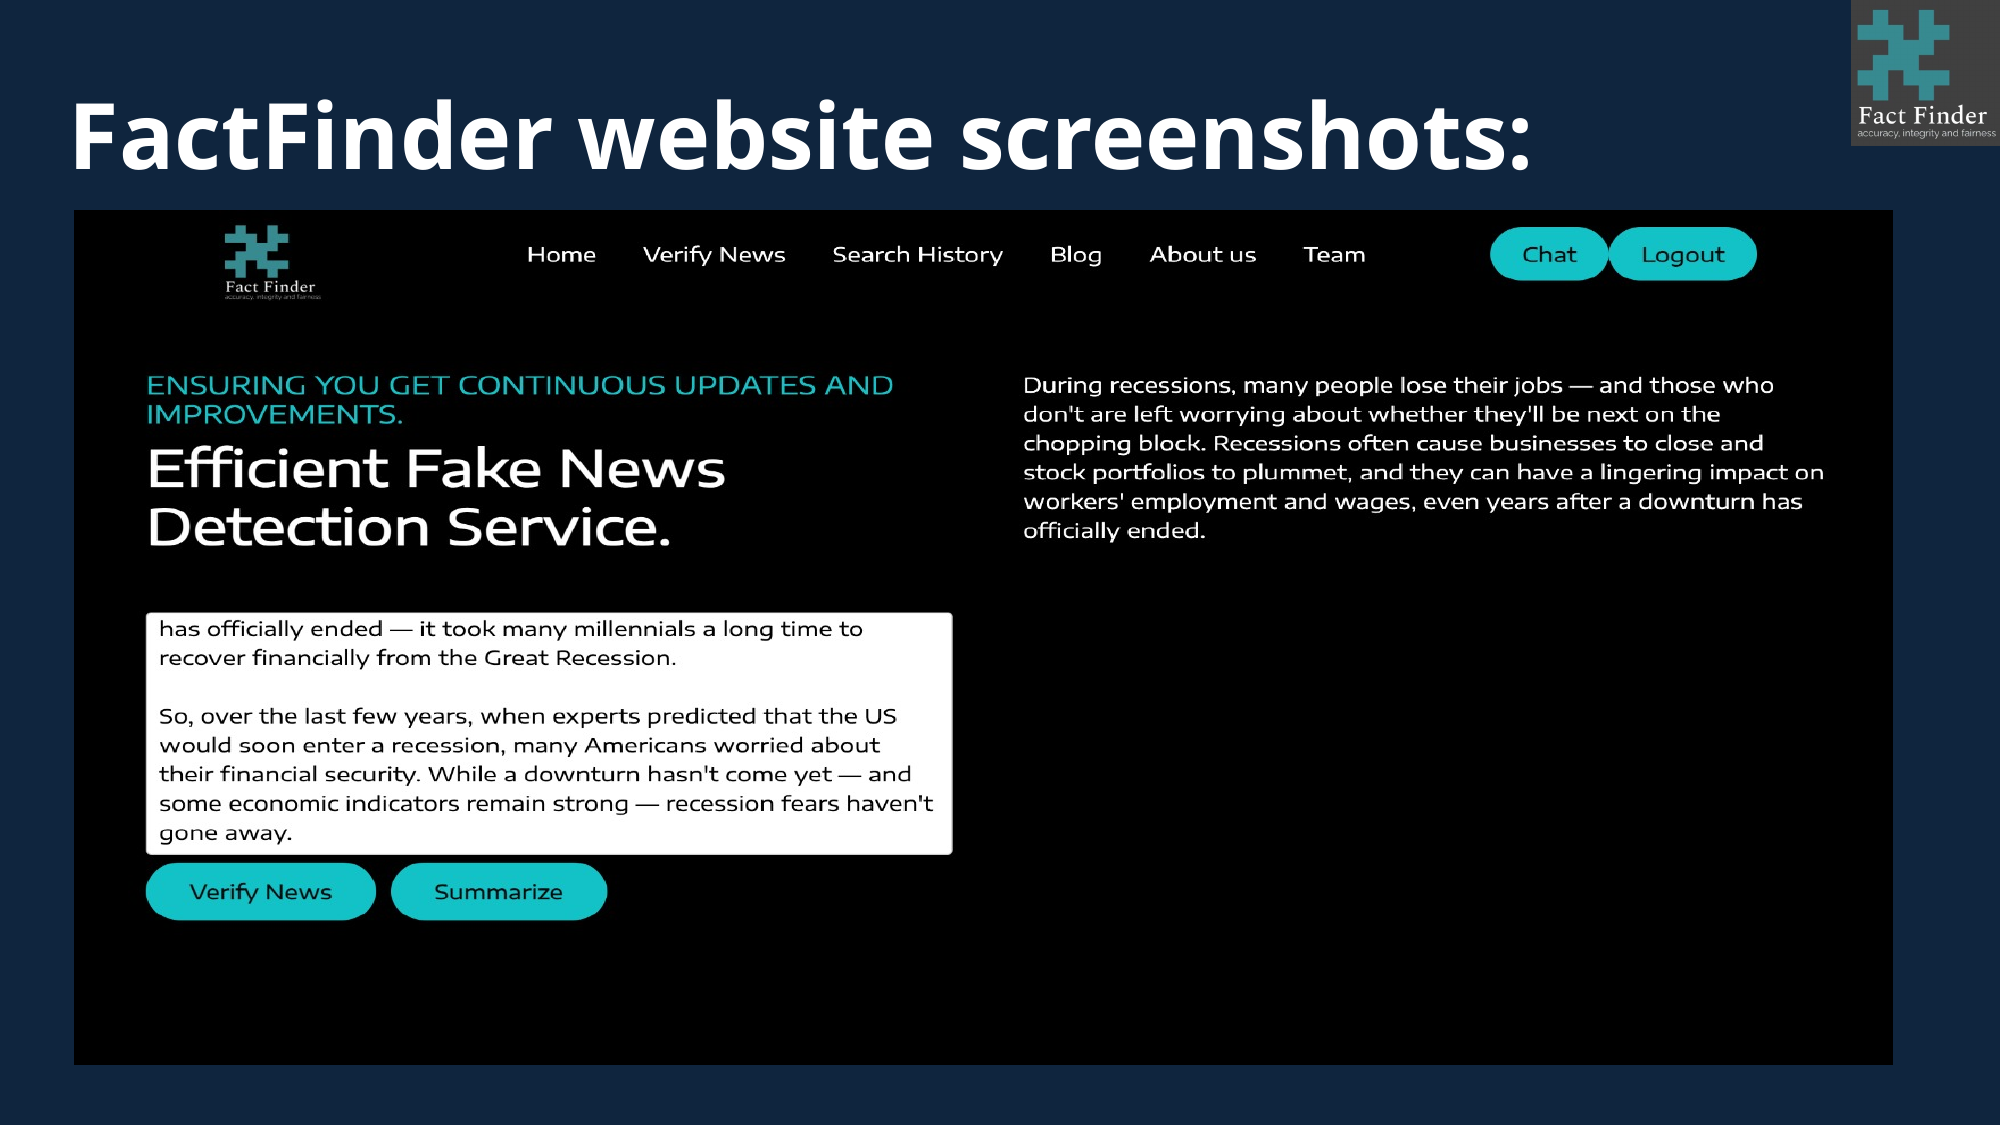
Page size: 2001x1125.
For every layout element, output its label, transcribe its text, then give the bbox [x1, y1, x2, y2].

picture [74, 210, 1893, 1065]
title FactFinder website screenshots: [53, 48, 1779, 231]
picture [1851, 0, 2000, 146]
